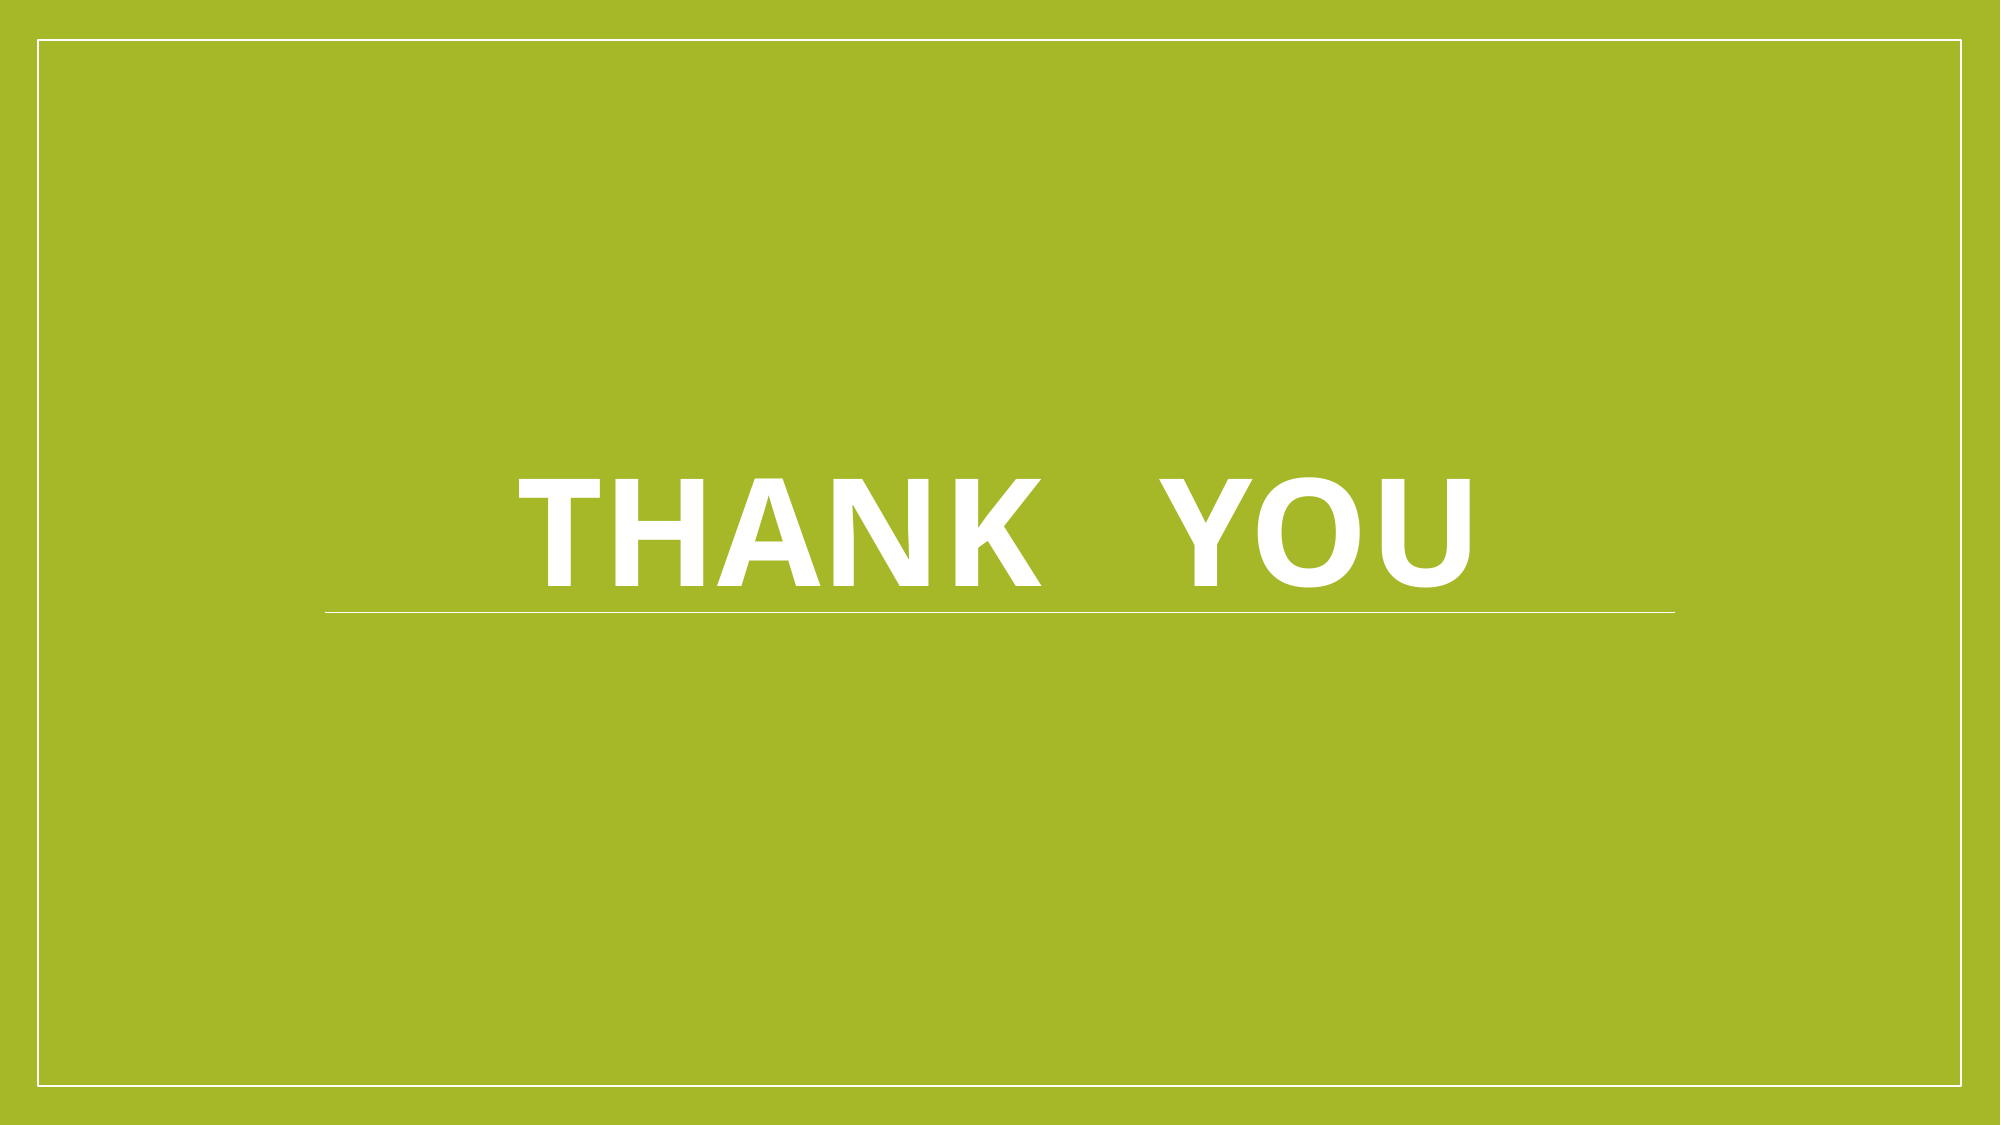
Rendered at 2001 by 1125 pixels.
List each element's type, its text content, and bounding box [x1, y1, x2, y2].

title Thank you [182, 144, 1818, 625]
